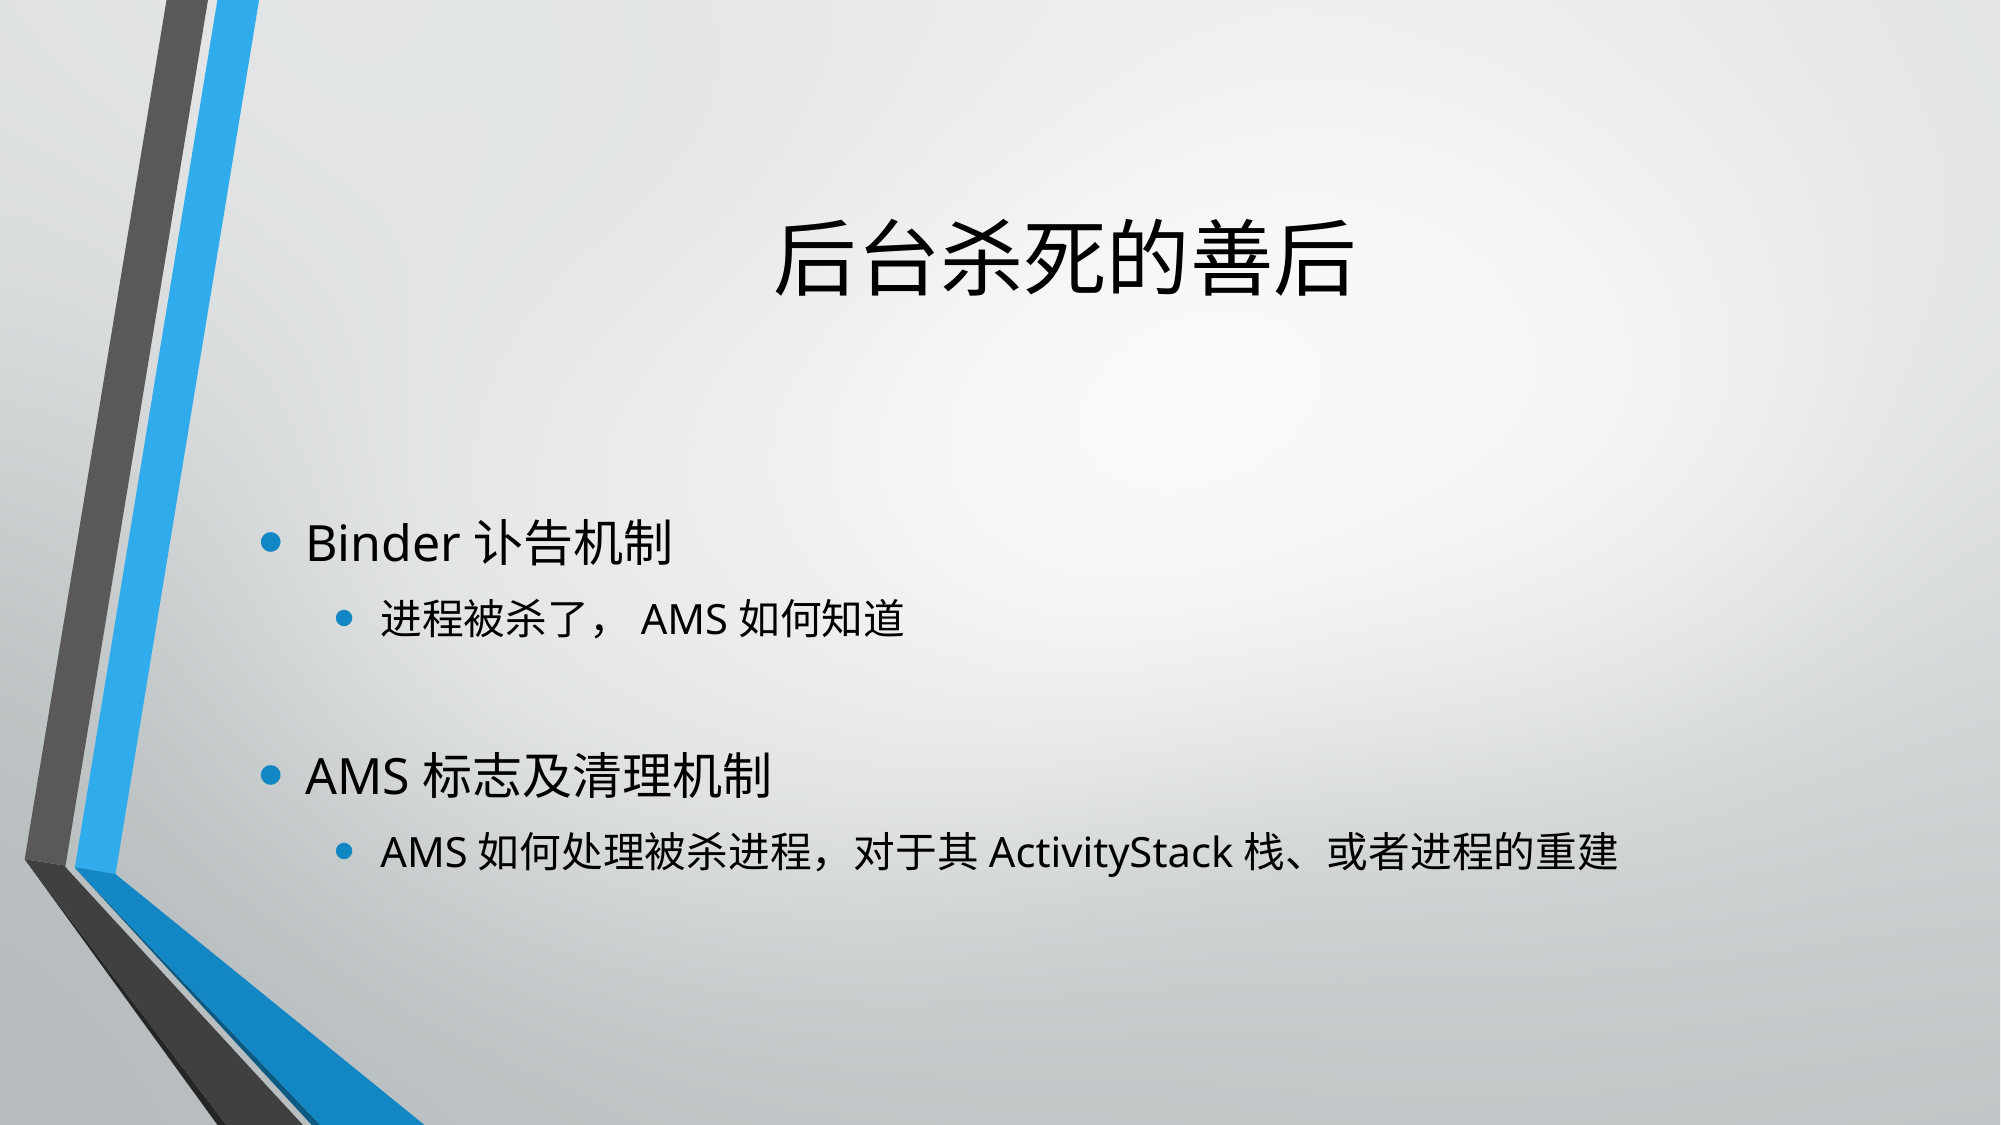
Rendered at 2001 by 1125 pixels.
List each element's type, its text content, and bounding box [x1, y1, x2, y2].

list Binder讣告机制 进程被杀了，AMS如何知道 AMS标志及清理机制 AMS如何处理被杀进程，对于其ActivityStack栈、或者进程的重建 [243, 437, 1887, 950]
title 后台杀死的善后 [243, 112, 1887, 400]
